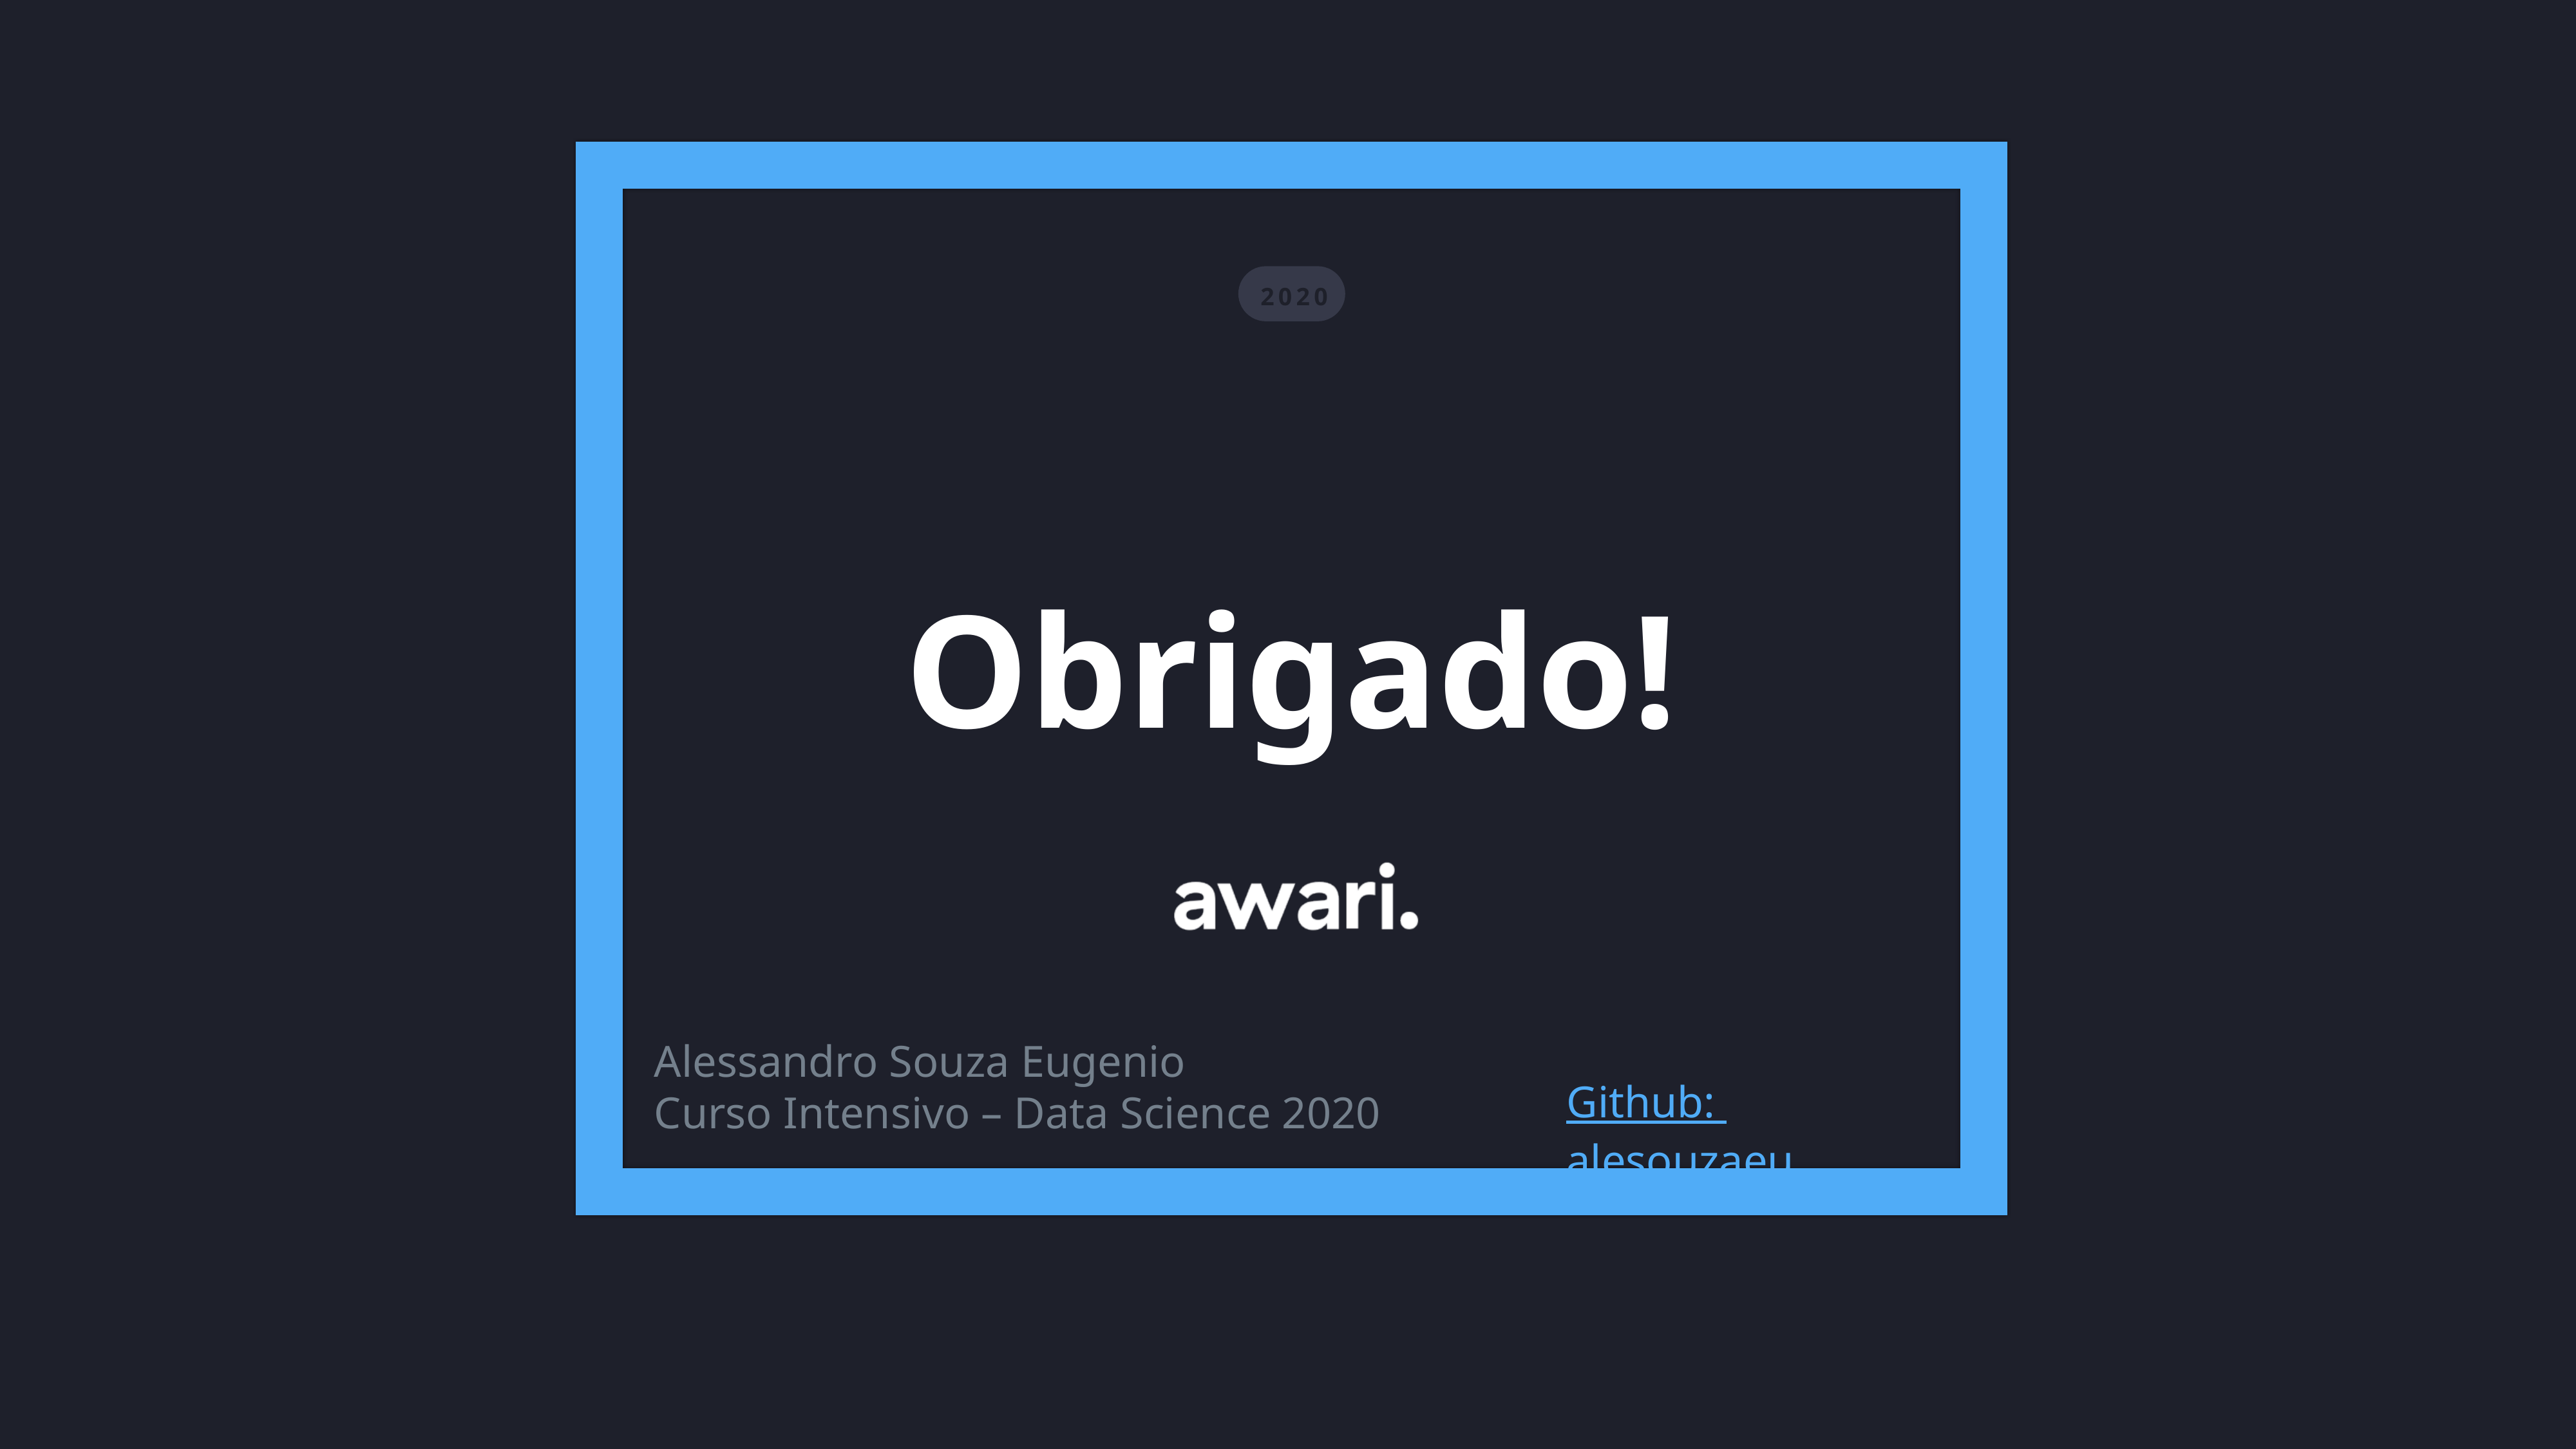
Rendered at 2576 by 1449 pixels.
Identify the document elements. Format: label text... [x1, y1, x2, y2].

text_box Github: alesouzaeu [1557, 1070, 1944, 1197]
text_box Obrigado! [732, 1142, 1852, 1273]
text_box Obrigado! [732, 549, 1852, 1029]
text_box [1238, 265, 1345, 321]
text_box Alessandro Souza Eugenio Curso Intensivo – Data Science 2020 [644, 1029, 1944, 1142]
picture [1119, 814, 1457, 981]
text_box [599, 165, 1984, 1192]
